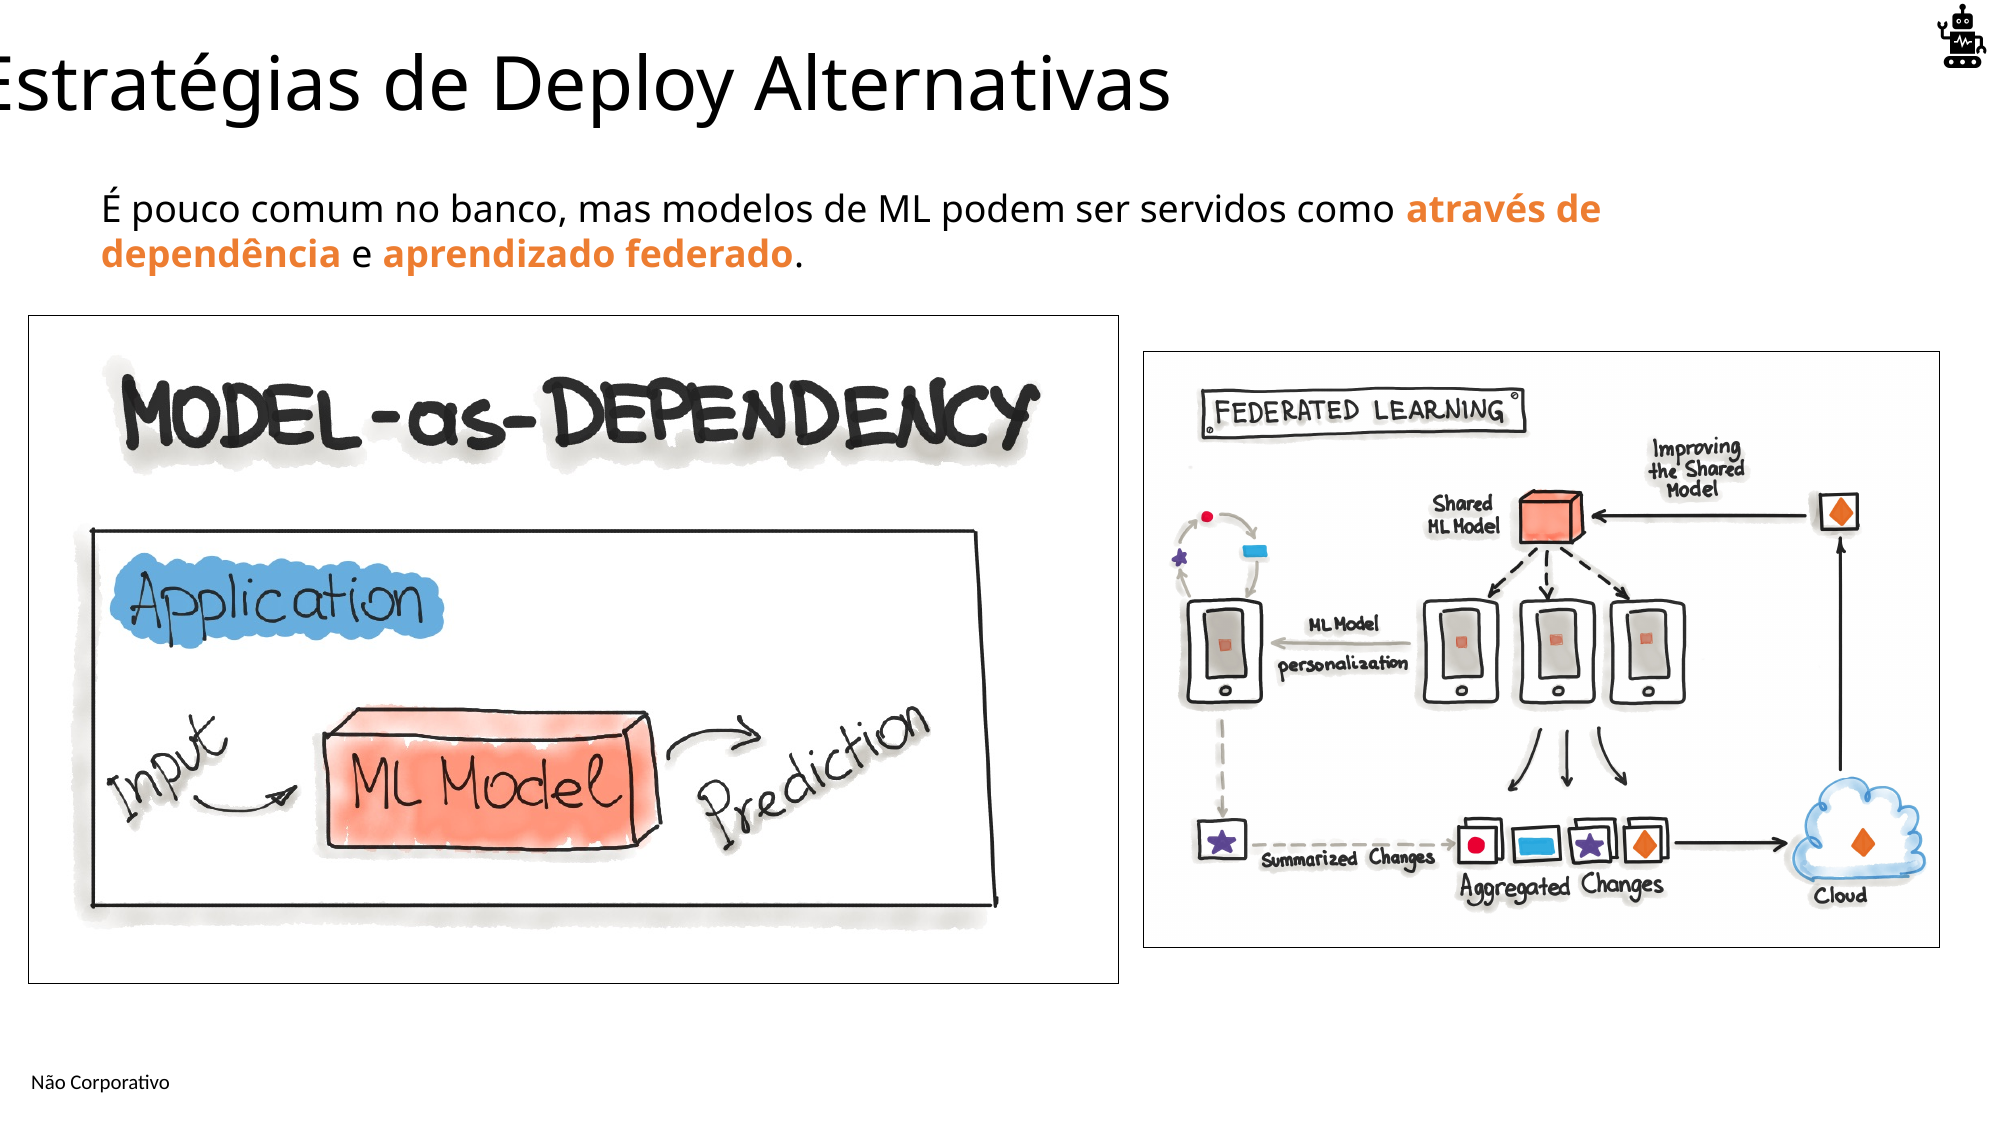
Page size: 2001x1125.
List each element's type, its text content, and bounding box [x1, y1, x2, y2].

text_box Estratégias de Deploy Alternativas [0, 28, 1188, 134]
picture [28, 314, 1119, 984]
picture [1143, 350, 1940, 948]
picture [1924, 0, 2000, 75]
text_box É pouco comum no banco, mas modelos de ML podem ser servidos como através de dependência e aprendizado federado. [86, 177, 1799, 283]
